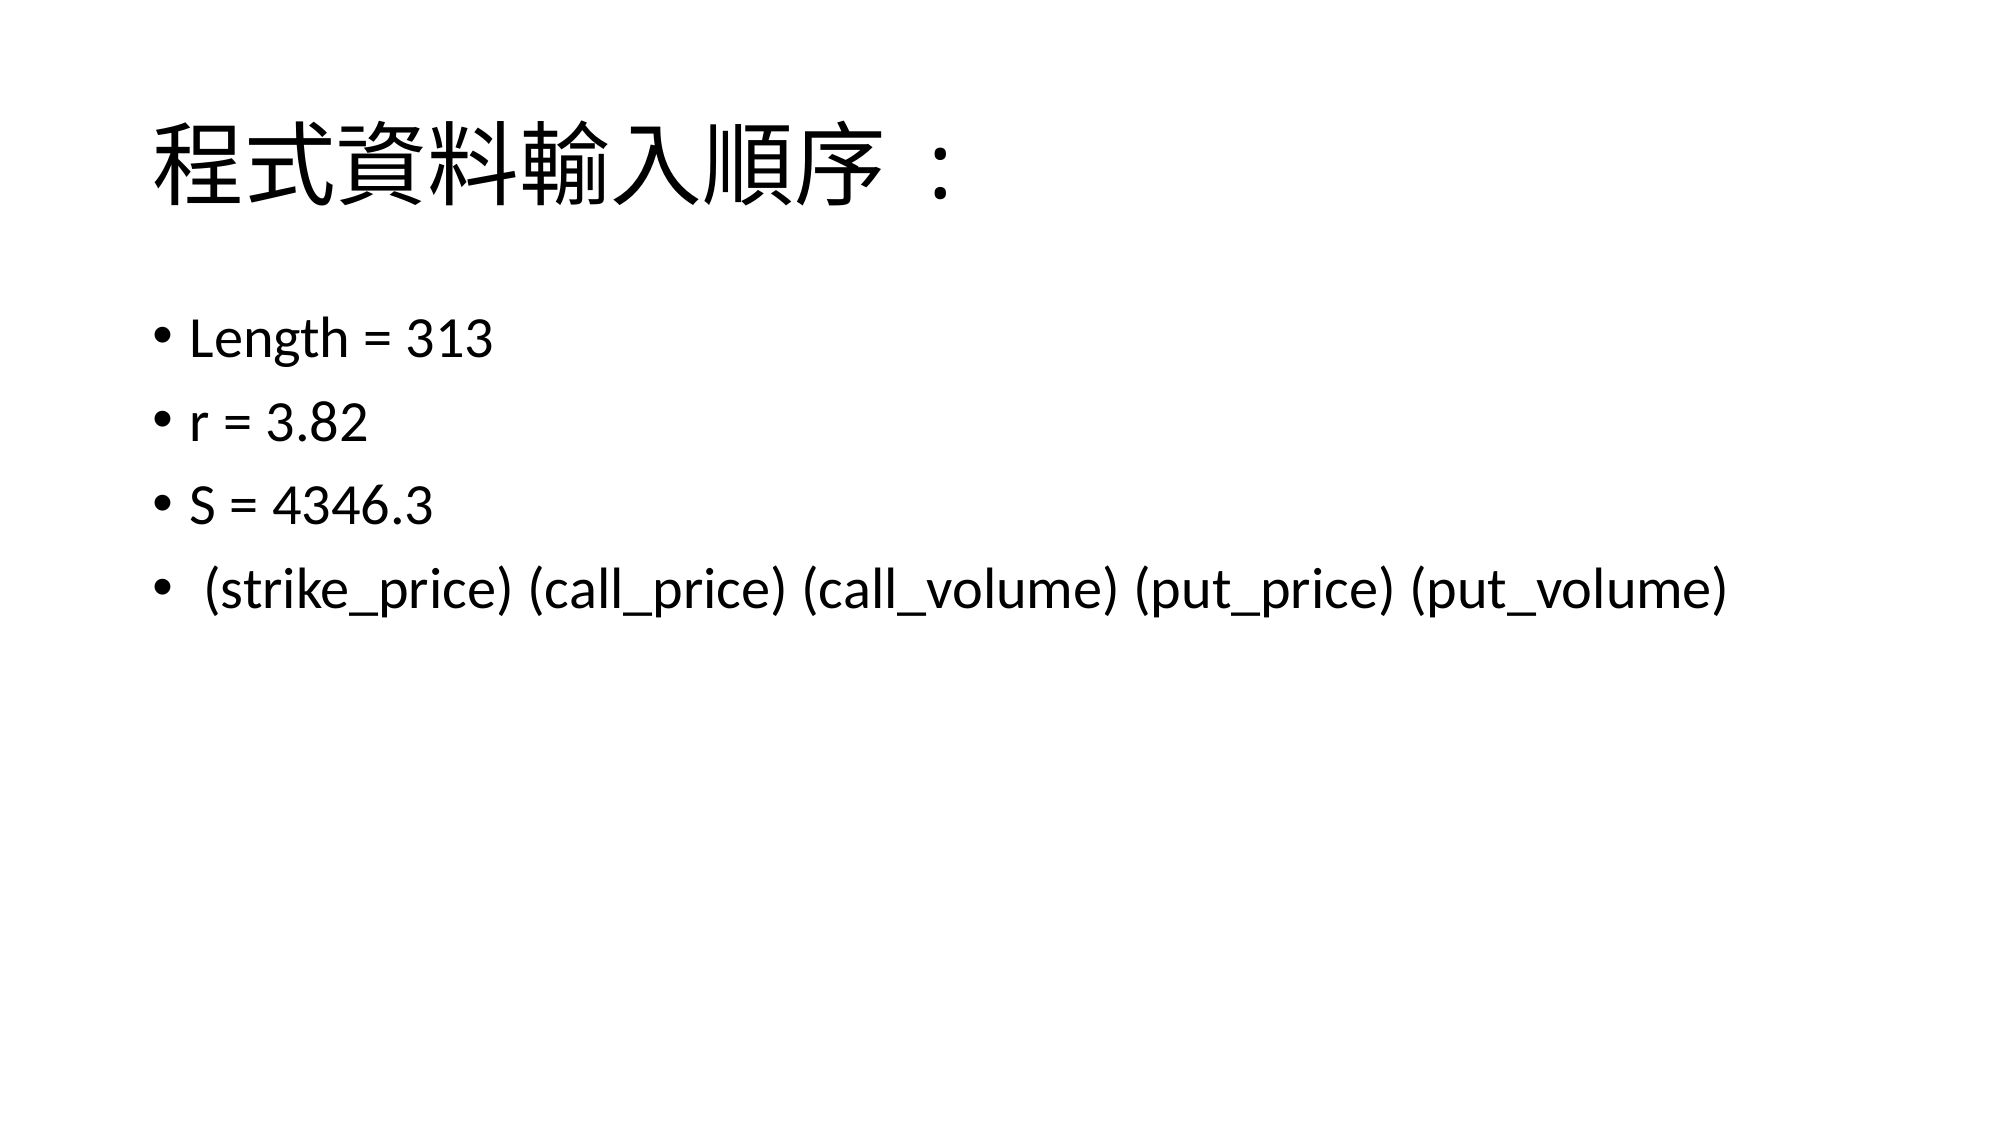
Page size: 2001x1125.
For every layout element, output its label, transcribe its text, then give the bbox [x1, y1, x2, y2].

list Length = 313 r = 3.82 S = 4346.3 (strike_price) (call_price) (call_volume) (put_price) (put_volume) [137, 299, 1863, 1014]
title 程式資料輸入順序 : [137, 59, 1863, 278]
